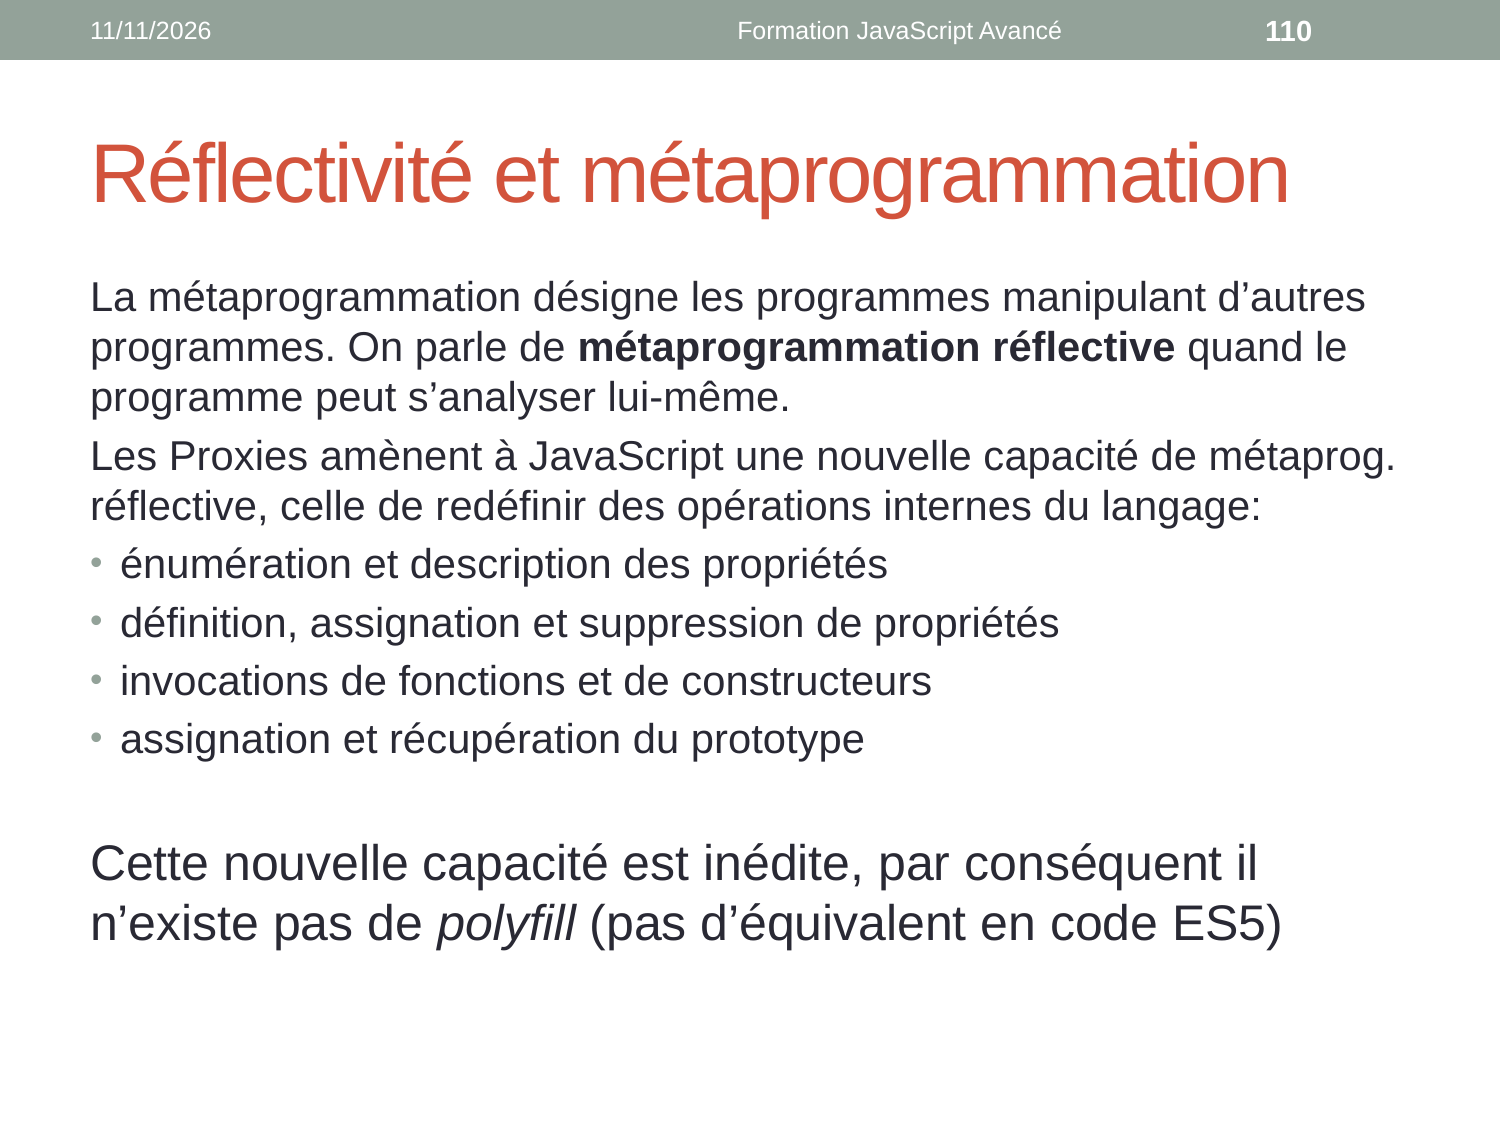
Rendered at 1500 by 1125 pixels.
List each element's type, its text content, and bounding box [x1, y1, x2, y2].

slide_number 110 [1250, 3, 1425, 57]
list La métaprogrammation désigne les programmes manipulant d’autres programmes. On parle de métaprogrammation réflective quand le programme peut s’analyser lui-même. Les Proxies amènent à JavaScript une nouvelle capacité de métaprog. réflective, celle de redéfinir des opérations internes du langage: énumération et description des propriétés définition, assignation et suppression de propriétés invocations de fonctions et de constructeurs assignation et récupération du prototype Cette nouvelle capacité est inédite, par conséquent il n’existe pas de polyfill (pas d’équivalent en code ES5) [75, 262, 1425, 1063]
footer Formation JavaScript Avancé [562, 3, 1238, 57]
title Réflectivité et métaprogrammation [75, 87, 1425, 250]
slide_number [75, 3, 550, 57]
